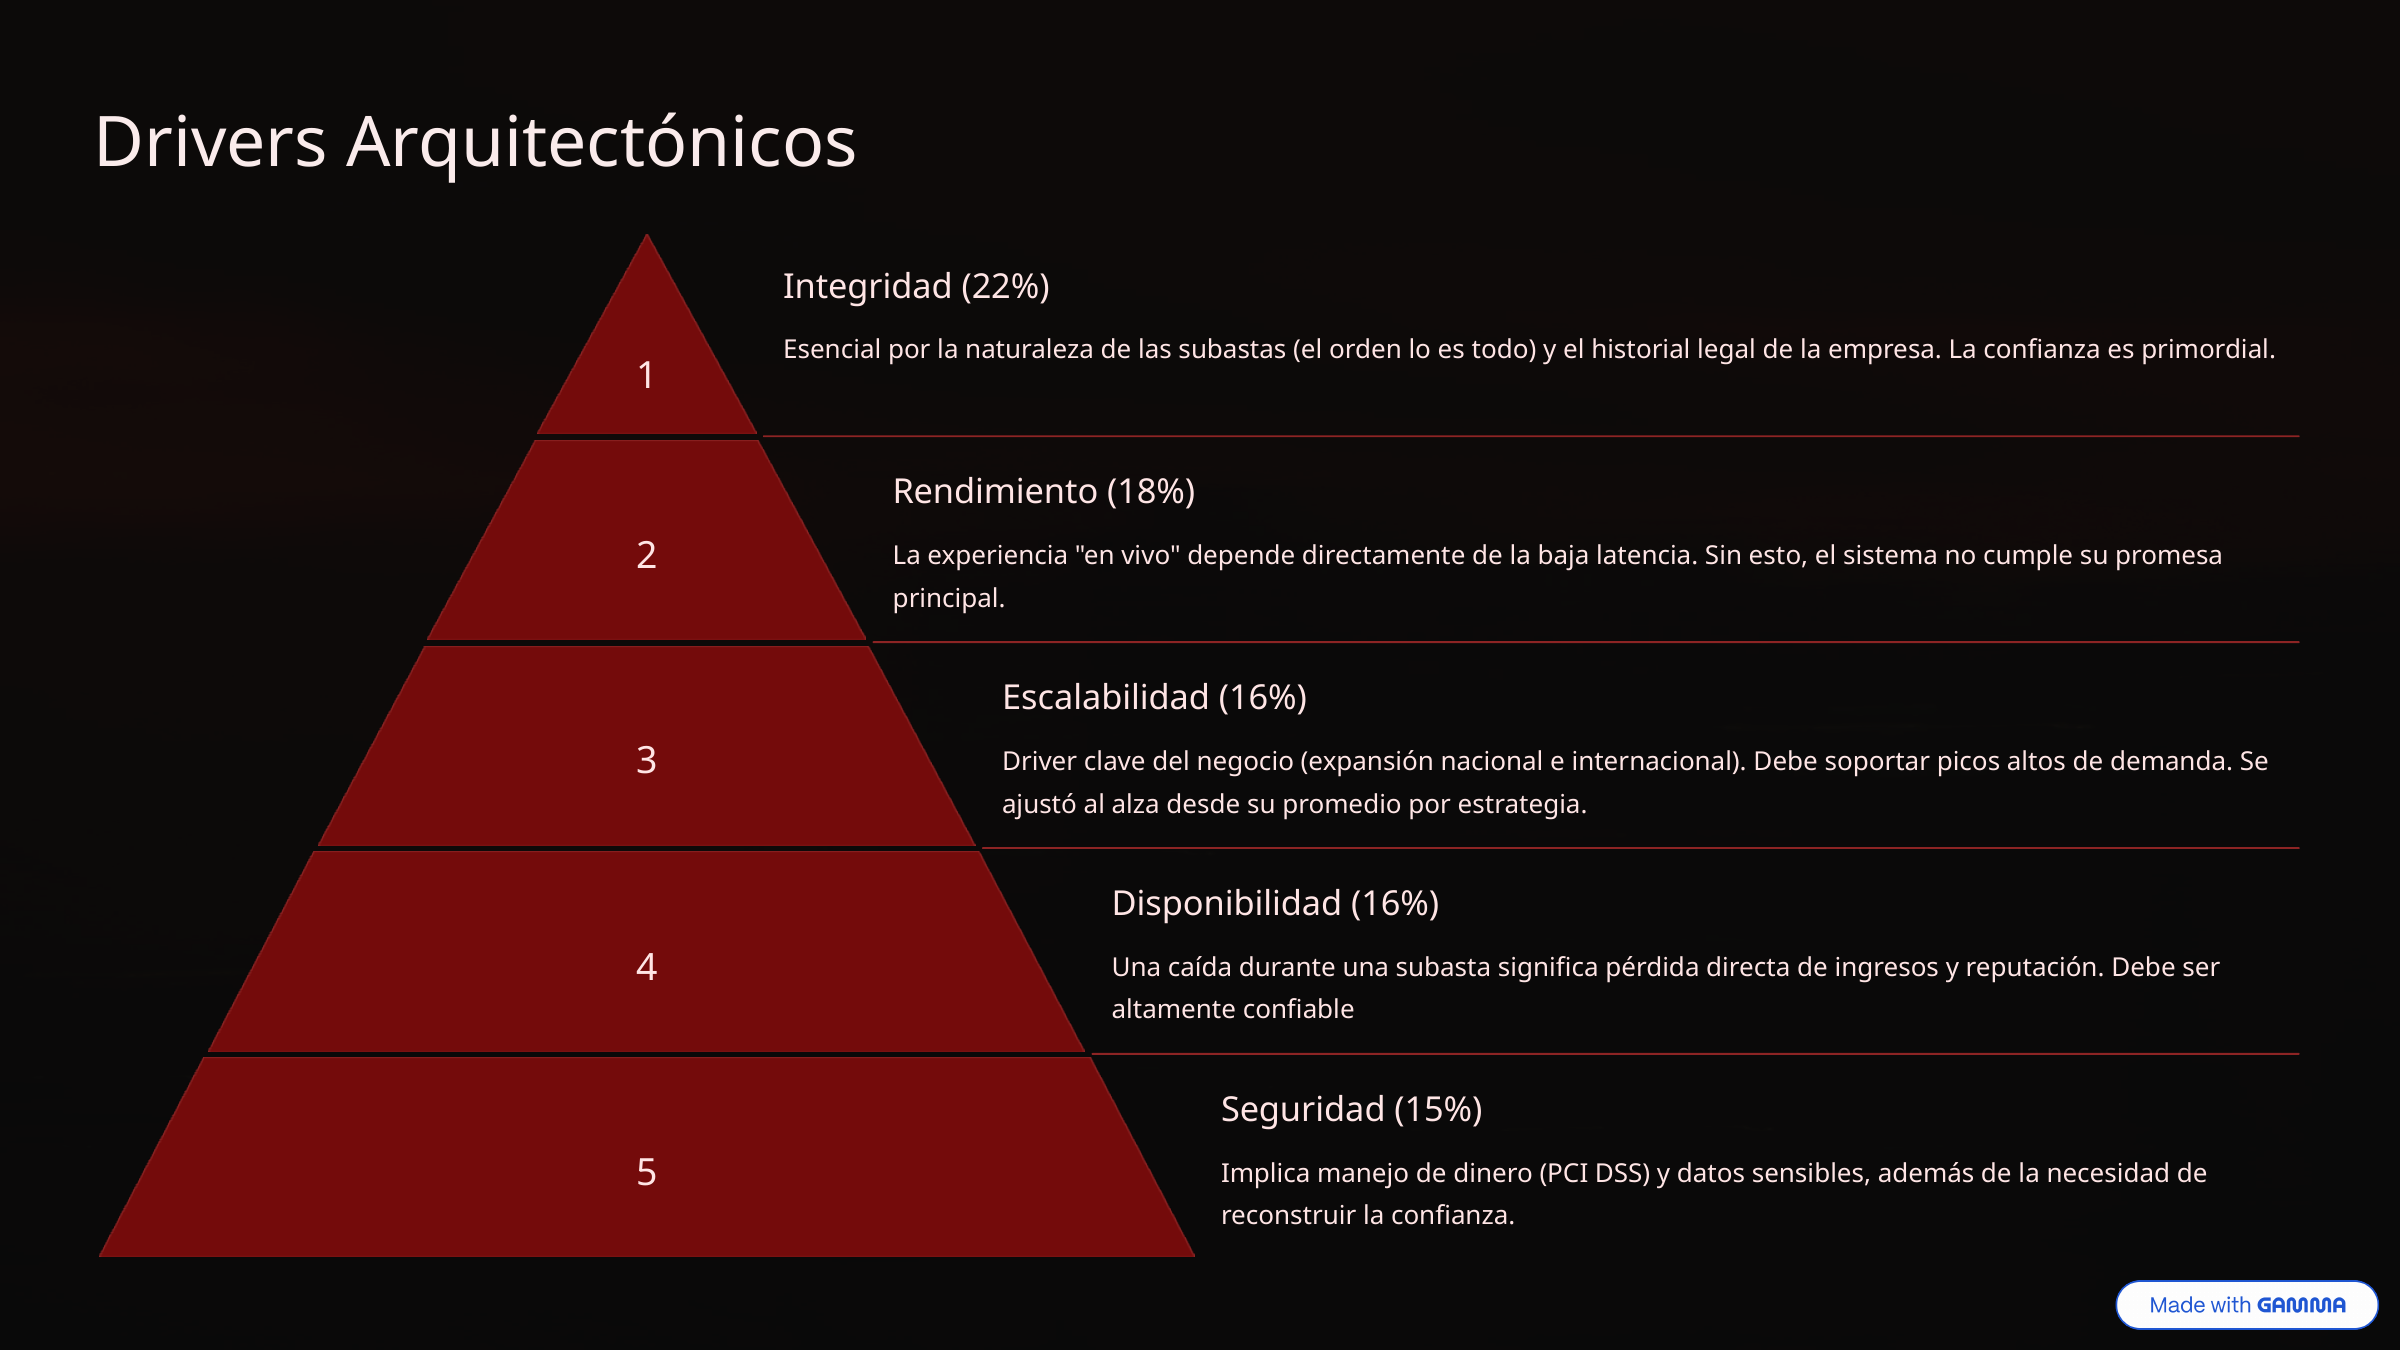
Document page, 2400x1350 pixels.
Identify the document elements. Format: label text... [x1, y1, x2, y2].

text_box Disponibilidad (16%) [1111, 878, 1521, 923]
picture [537, 234, 757, 434]
picture [318, 646, 976, 846]
text_box Driver clave del negocio (expansión nacional e internacional). Debe soportar picos altos de demanda. Se ajustó al alza desde su promedio por estrategia. [1002, 732, 2280, 819]
text_box Esencial por la naturaleza de las subastas (el orden lo es todo) y el historial legal de la empresa. La confianza es primordial. [783, 321, 2280, 407]
text_box Integridad (22%) [783, 261, 1136, 306]
text_box Drivers Arquitectónicos [93, 92, 1099, 181]
text_box Escalabilidad (16%) [1002, 672, 1398, 717]
text_box Rendimiento (18%) [892, 467, 1270, 512]
text_box La experiencia "en vivo" depende directamente de la baja latencia. Sin esto, el sistema no cumple su promesa principal. [892, 527, 2280, 613]
text_box Una caída durante una subasta significa pérdida directa de ingresos y reputación. Debe ser altamente confiable [1111, 938, 2280, 1025]
picture [427, 440, 866, 640]
picture [2106, 1271, 2389, 1339]
text_box Implica manejo de dinero (PCI DSS) y datos sensibles, además de la necesidad de reconstruir la confianza. [1221, 1144, 2280, 1231]
text_box Seguridad (15%) [1221, 1084, 1574, 1129]
picture [99, 1057, 1195, 1258]
picture [208, 851, 1085, 1052]
